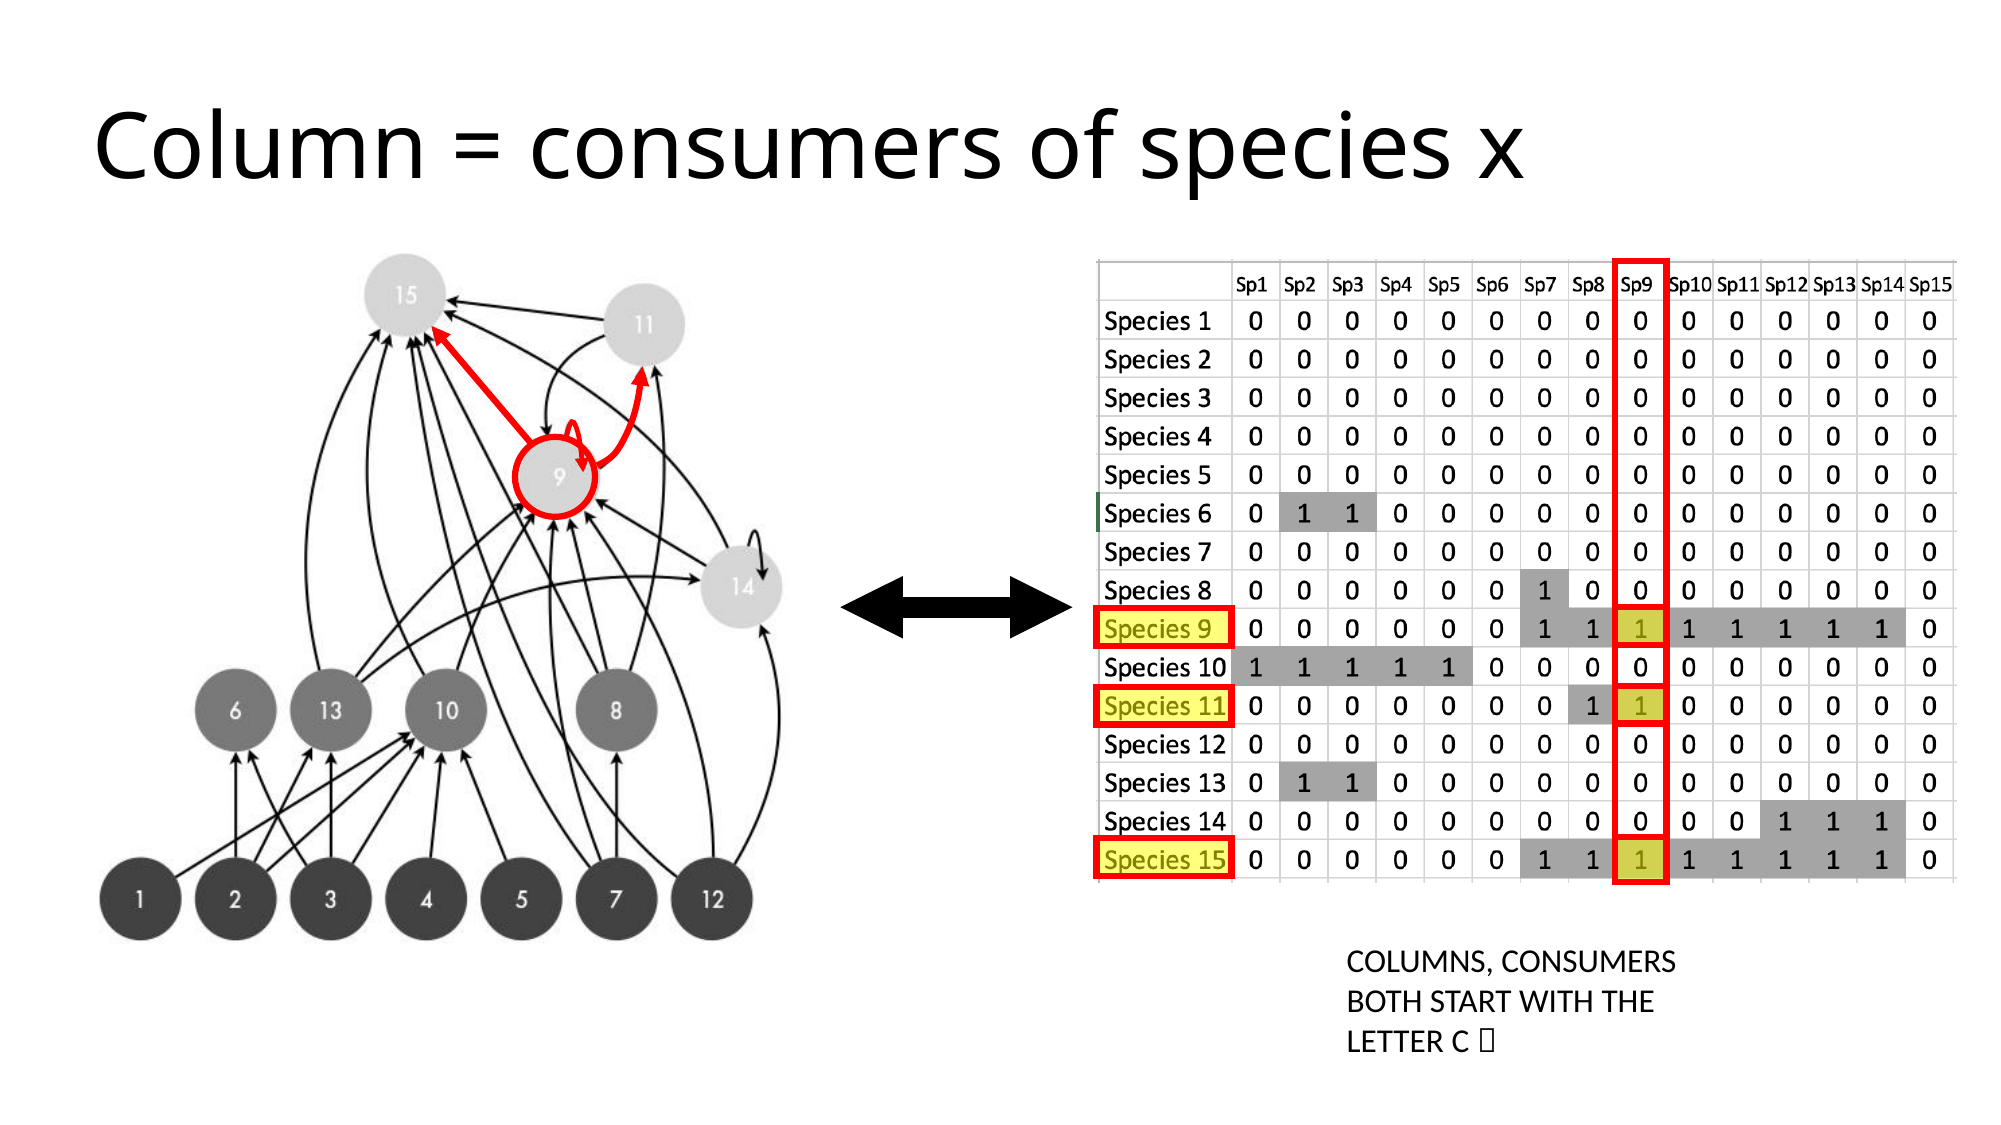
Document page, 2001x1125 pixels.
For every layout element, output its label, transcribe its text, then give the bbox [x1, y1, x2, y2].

picture [76, 243, 817, 958]
title Column = consumers of species x [77, 40, 1802, 258]
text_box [431, 326, 532, 444]
picture [1096, 259, 1957, 883]
text_box COLUMNS, CONSUMERS BOTH START WITH THE LETTER C  [1331, 931, 1771, 1067]
